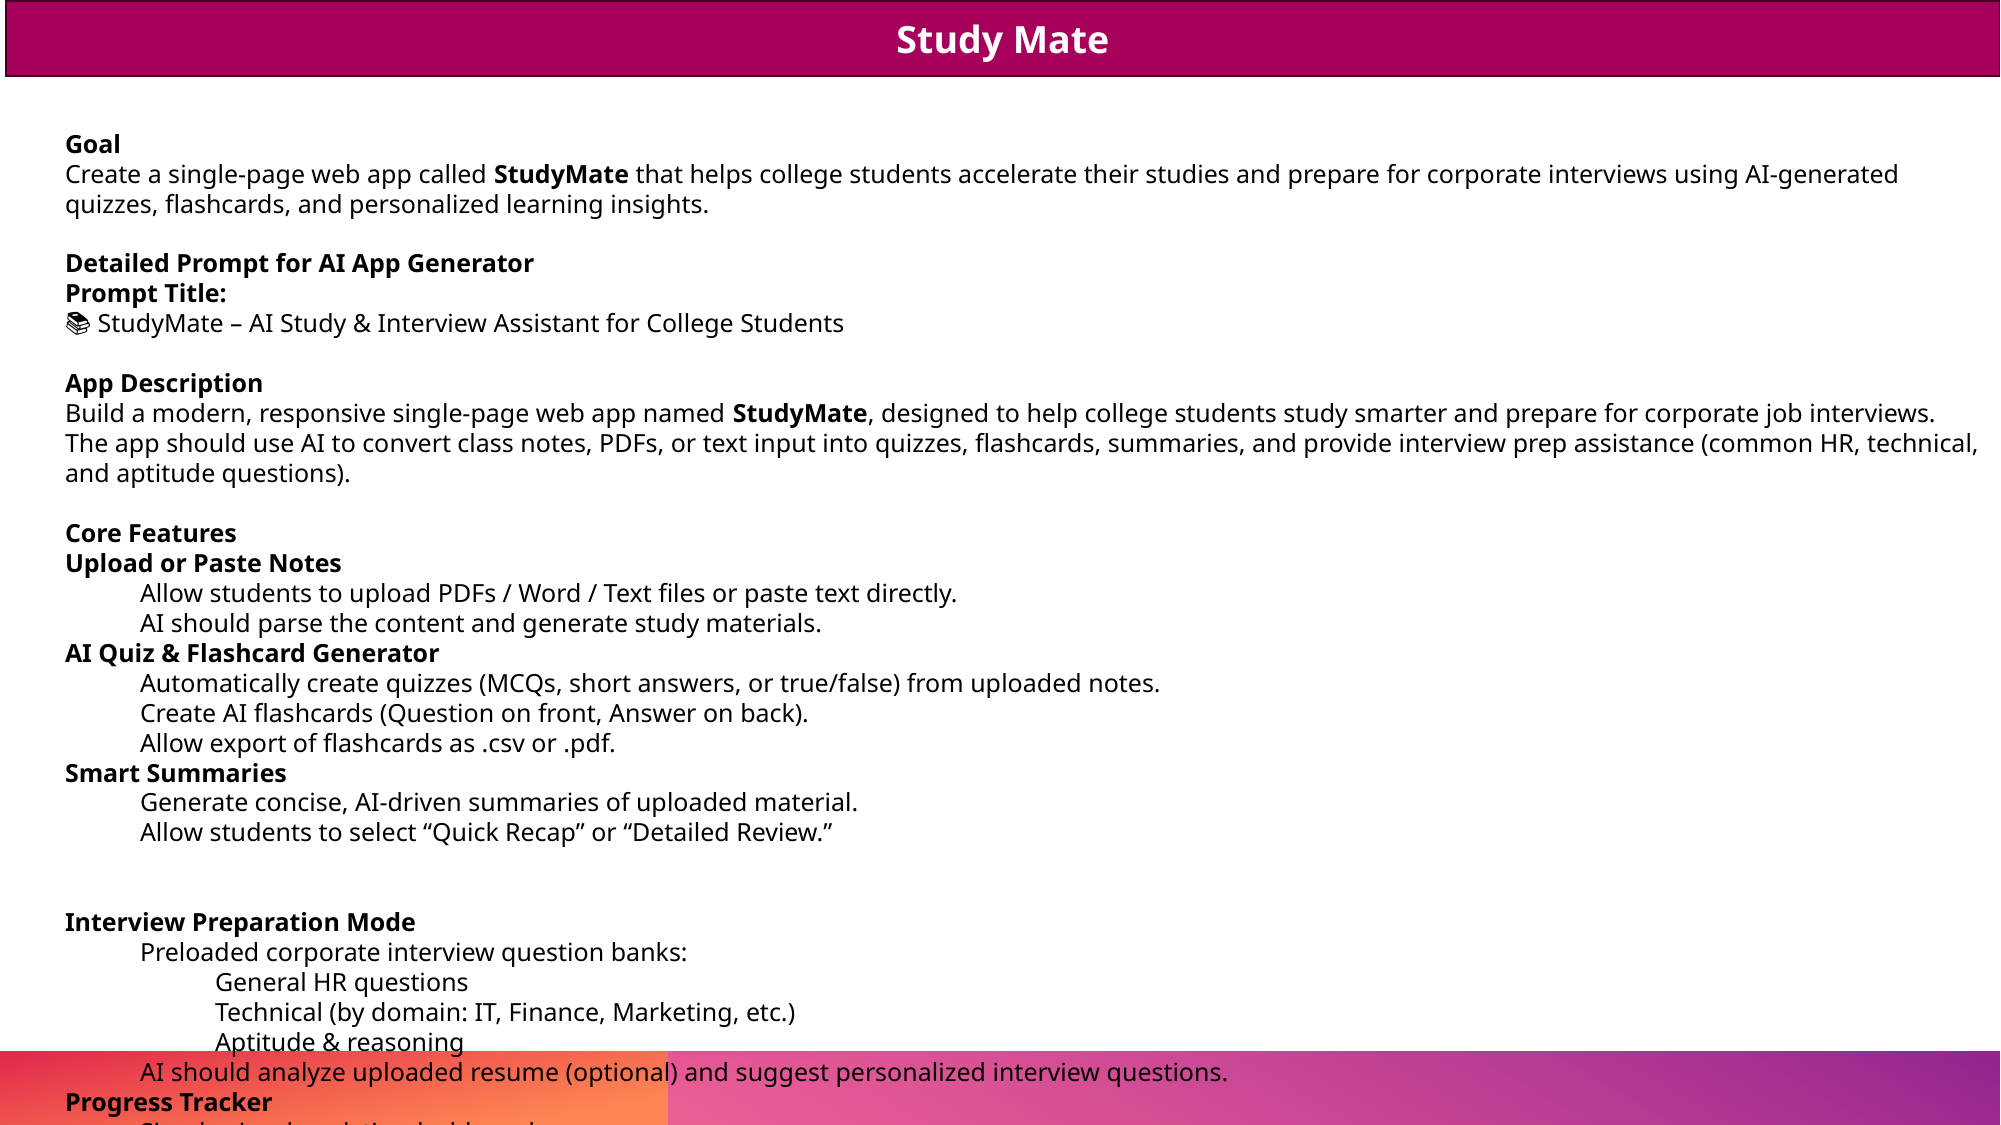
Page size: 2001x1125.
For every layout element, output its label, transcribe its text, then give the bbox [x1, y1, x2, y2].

text_box Study Mate [5, 1, 2000, 77]
text_box Goal Create a single-page web app called StudyMate that helps college students accelerate their studies and prepare for corporate interviews using AI-generated quizzes, flashcards, and personalized learning insights. Detailed Prompt for AI App Generator Prompt Title: 📚 StudyMate – AI Study & Interview Assistant for College Students App Description Build a modern, responsive single-page web app named StudyMate, designed to help college students study smarter and prepare for corporate job interviews. The app should use AI to convert class notes, PDFs, or text input into quizzes, flashcards, summaries, and provide interview prep assistance (common HR, technical, and aptitude questions). Core Features Upload or Paste Notes Allow students to upload PDFs / Word / Text files or paste text directly. AI should parse the content and generate study materials. AI Quiz & Flashcard Generator Automatically create quizzes (MCQs, short answers, or true/false) from uploaded notes. Create AI flashcards (Question on front, Answer on back). Allow export of flashcards as .csv or .pdf. Smart Summaries Generate concise, AI-driven summaries of uploaded material. Allow students to select “Quick Recap” or “Detailed Review.” Interview Preparation Mode Preloaded corporate interview question banks: General HR questions Technical (by domain: IT, Finance, Marketing, etc.) Aptitude & reasoning AI should analyze uploaded resume (optional) and suggest personalized interview questions. Progress Tracker Simple visual analytics dashboard: Number of quizzes attempted Accuracy % Weak topic areas (based on quiz performance) Suggested improvement areas. AI Chat Assistant Integrated chatbot: “Ask StudyMate” for any question based on uploaded content. Supports follow-up questions and rephrased explanations. UI & UX Requirements Modern single-page layout using React.js (or Next.js) + Tailwind CSS. Soft pastel theme (blue/white/green focus-friendly colors). Sections in scrollable format: Header → Upload Notes → Flashcards/Quiz → Interview Prep → Analytics → Chat. Include icons & light animations (Fluent UI preferred). Tech Stack (suggested) Frontend: React.js + Tailwind CSS AI Backend: OpenAI API (or local LLM API placeholder) Storage: LocalStorage / Firebase for user progress Optional: Audio-based notes [49, 120, 2000, 1125]
